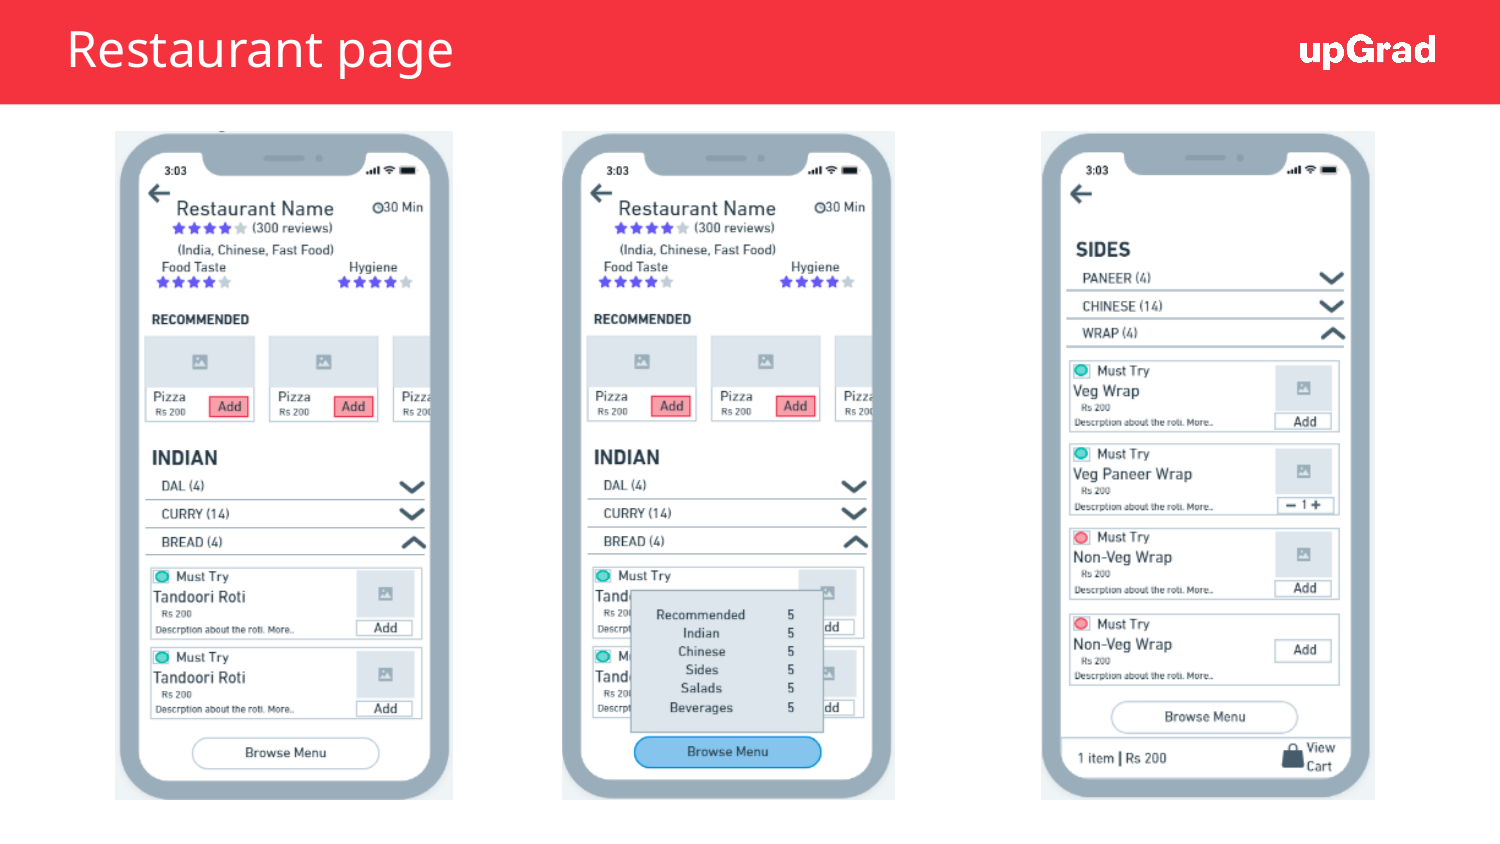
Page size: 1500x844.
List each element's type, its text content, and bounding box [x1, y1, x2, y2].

picture [114, 131, 453, 801]
picture [562, 131, 895, 801]
picture [1040, 131, 1375, 801]
title Restaurant page [51, 20, 665, 83]
picture [1300, 34, 1435, 70]
